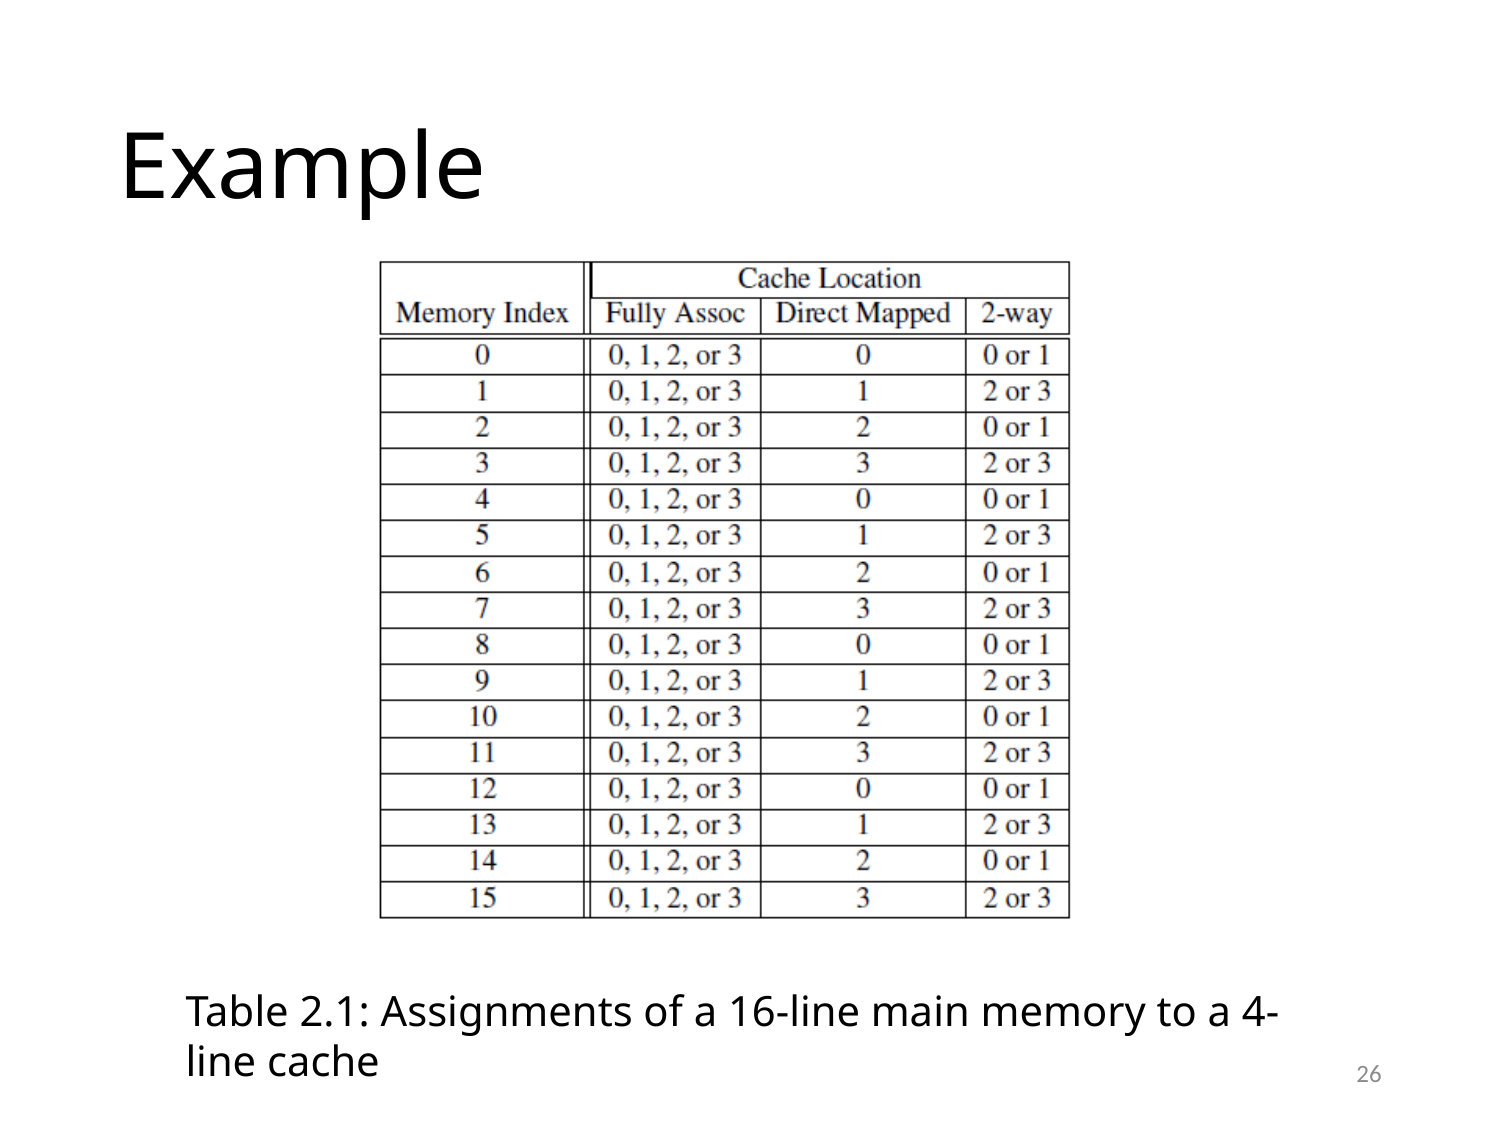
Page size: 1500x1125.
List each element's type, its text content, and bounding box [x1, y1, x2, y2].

title Example [103, 59, 1397, 278]
slide_number 26 [1059, 1042, 1397, 1103]
text_box Table 2.1: Assignments of a 16-line main memory to a 4-line cache [170, 977, 1350, 1092]
picture [369, 249, 1089, 936]
